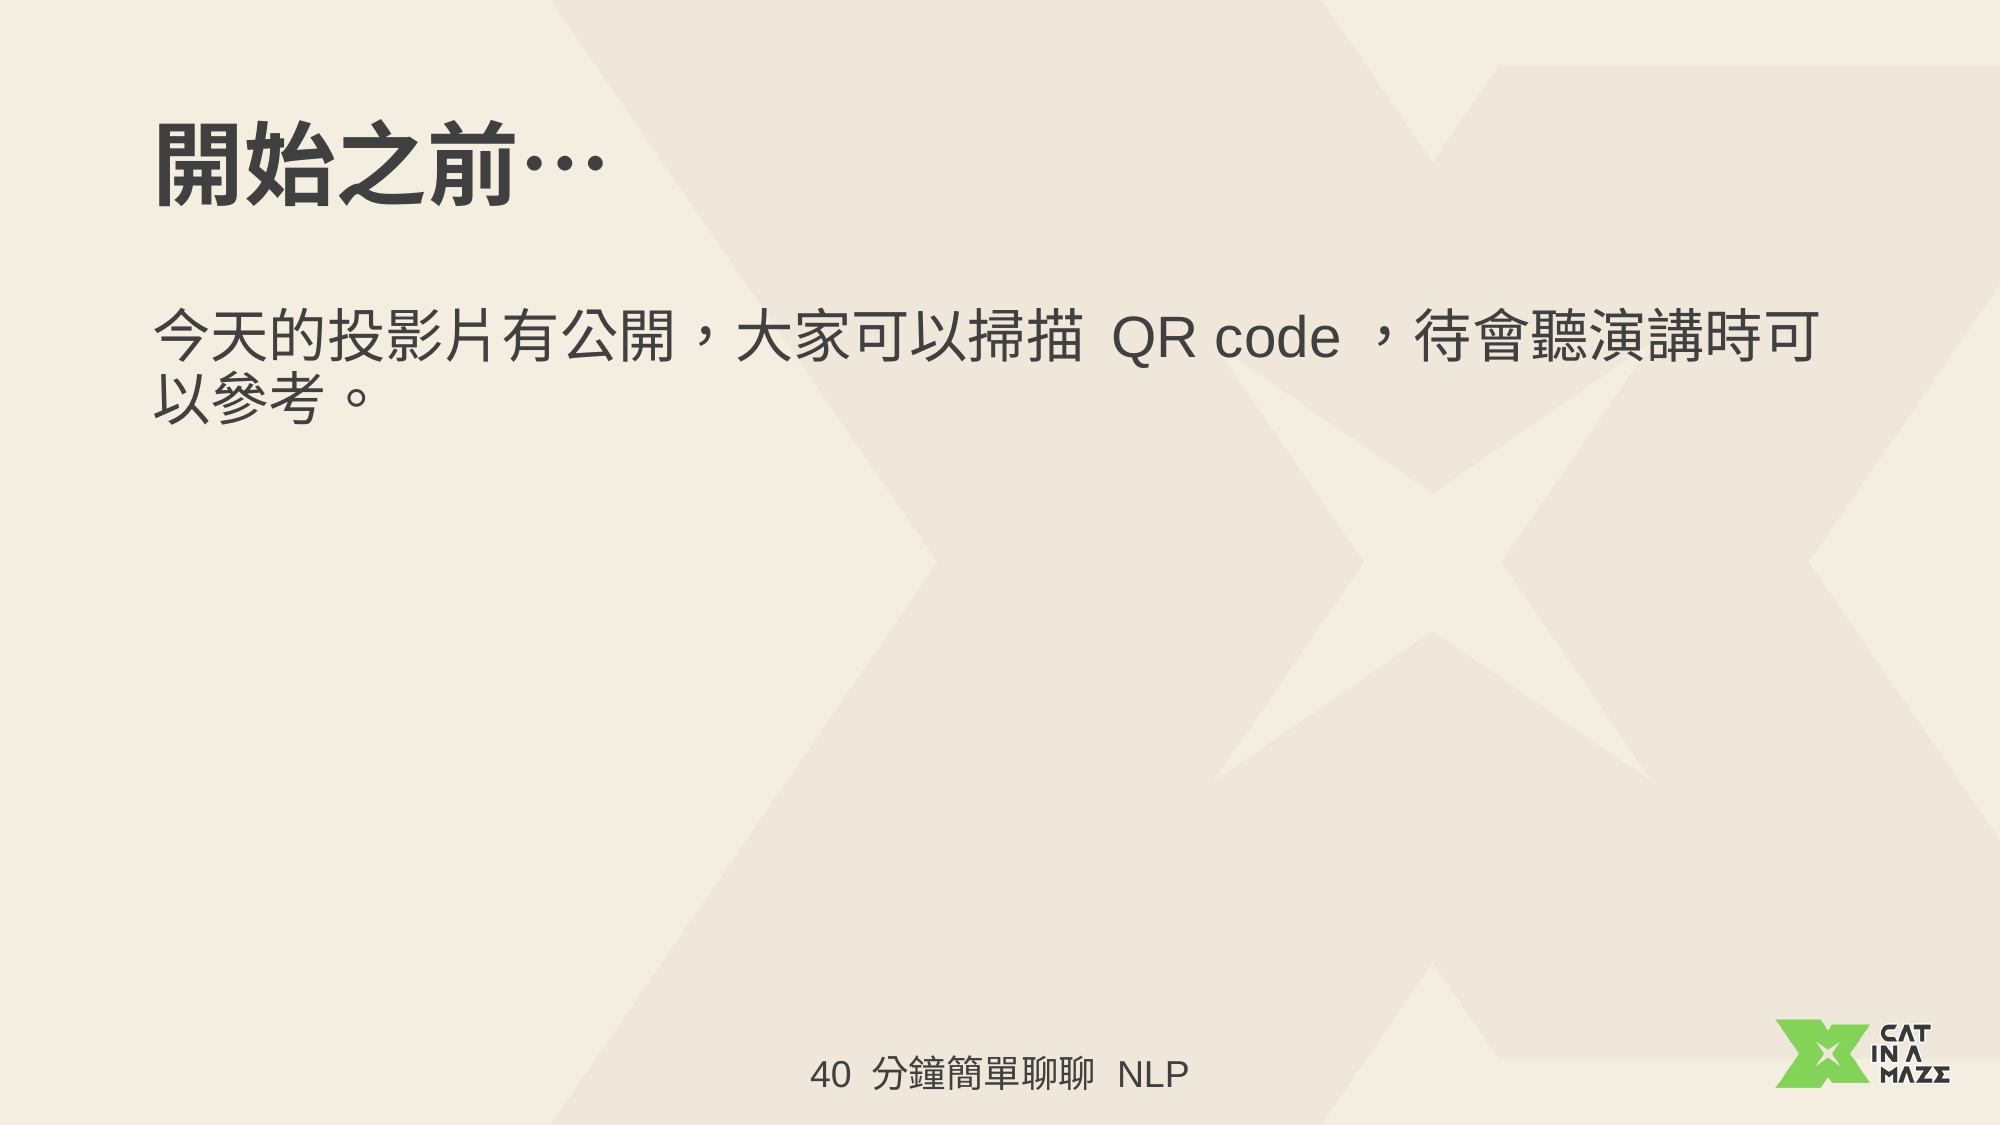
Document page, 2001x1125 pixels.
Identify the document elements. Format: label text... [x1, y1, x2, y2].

list 今天的投影片有公開，大家可以掃描 QR code，待會聽演講時可以參考。 [137, 299, 1863, 458]
title 開始之前… [137, 59, 1863, 278]
footer 40 分鐘簡單聊聊 NLP [662, 1042, 1338, 1103]
picture [0, 0, 2001, 1125]
